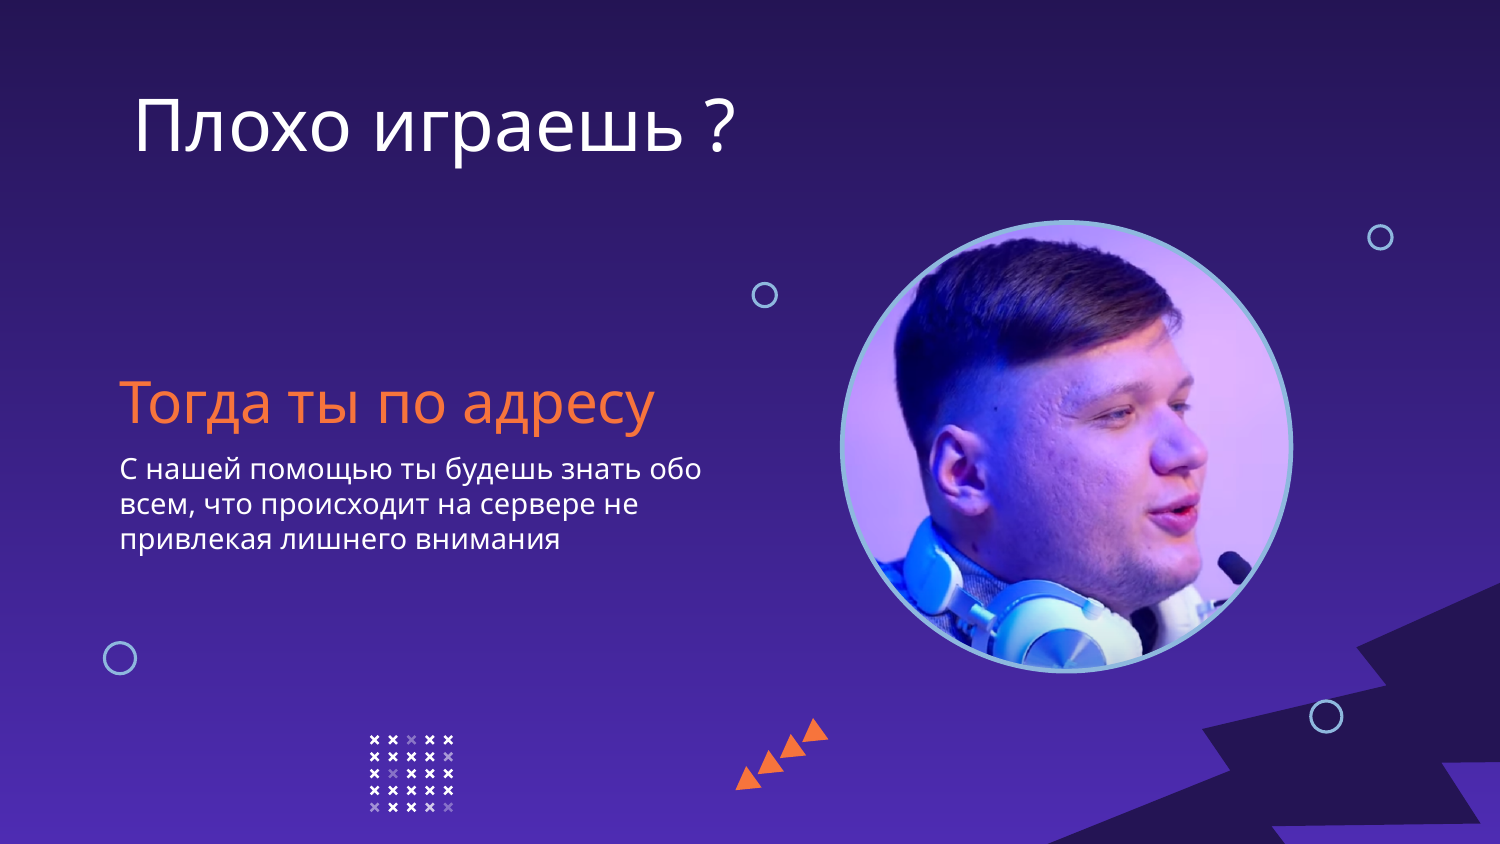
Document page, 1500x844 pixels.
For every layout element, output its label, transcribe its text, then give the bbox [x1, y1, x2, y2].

title Плохо играешь ? [117, 63, 1383, 161]
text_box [104, 225, 1393, 816]
